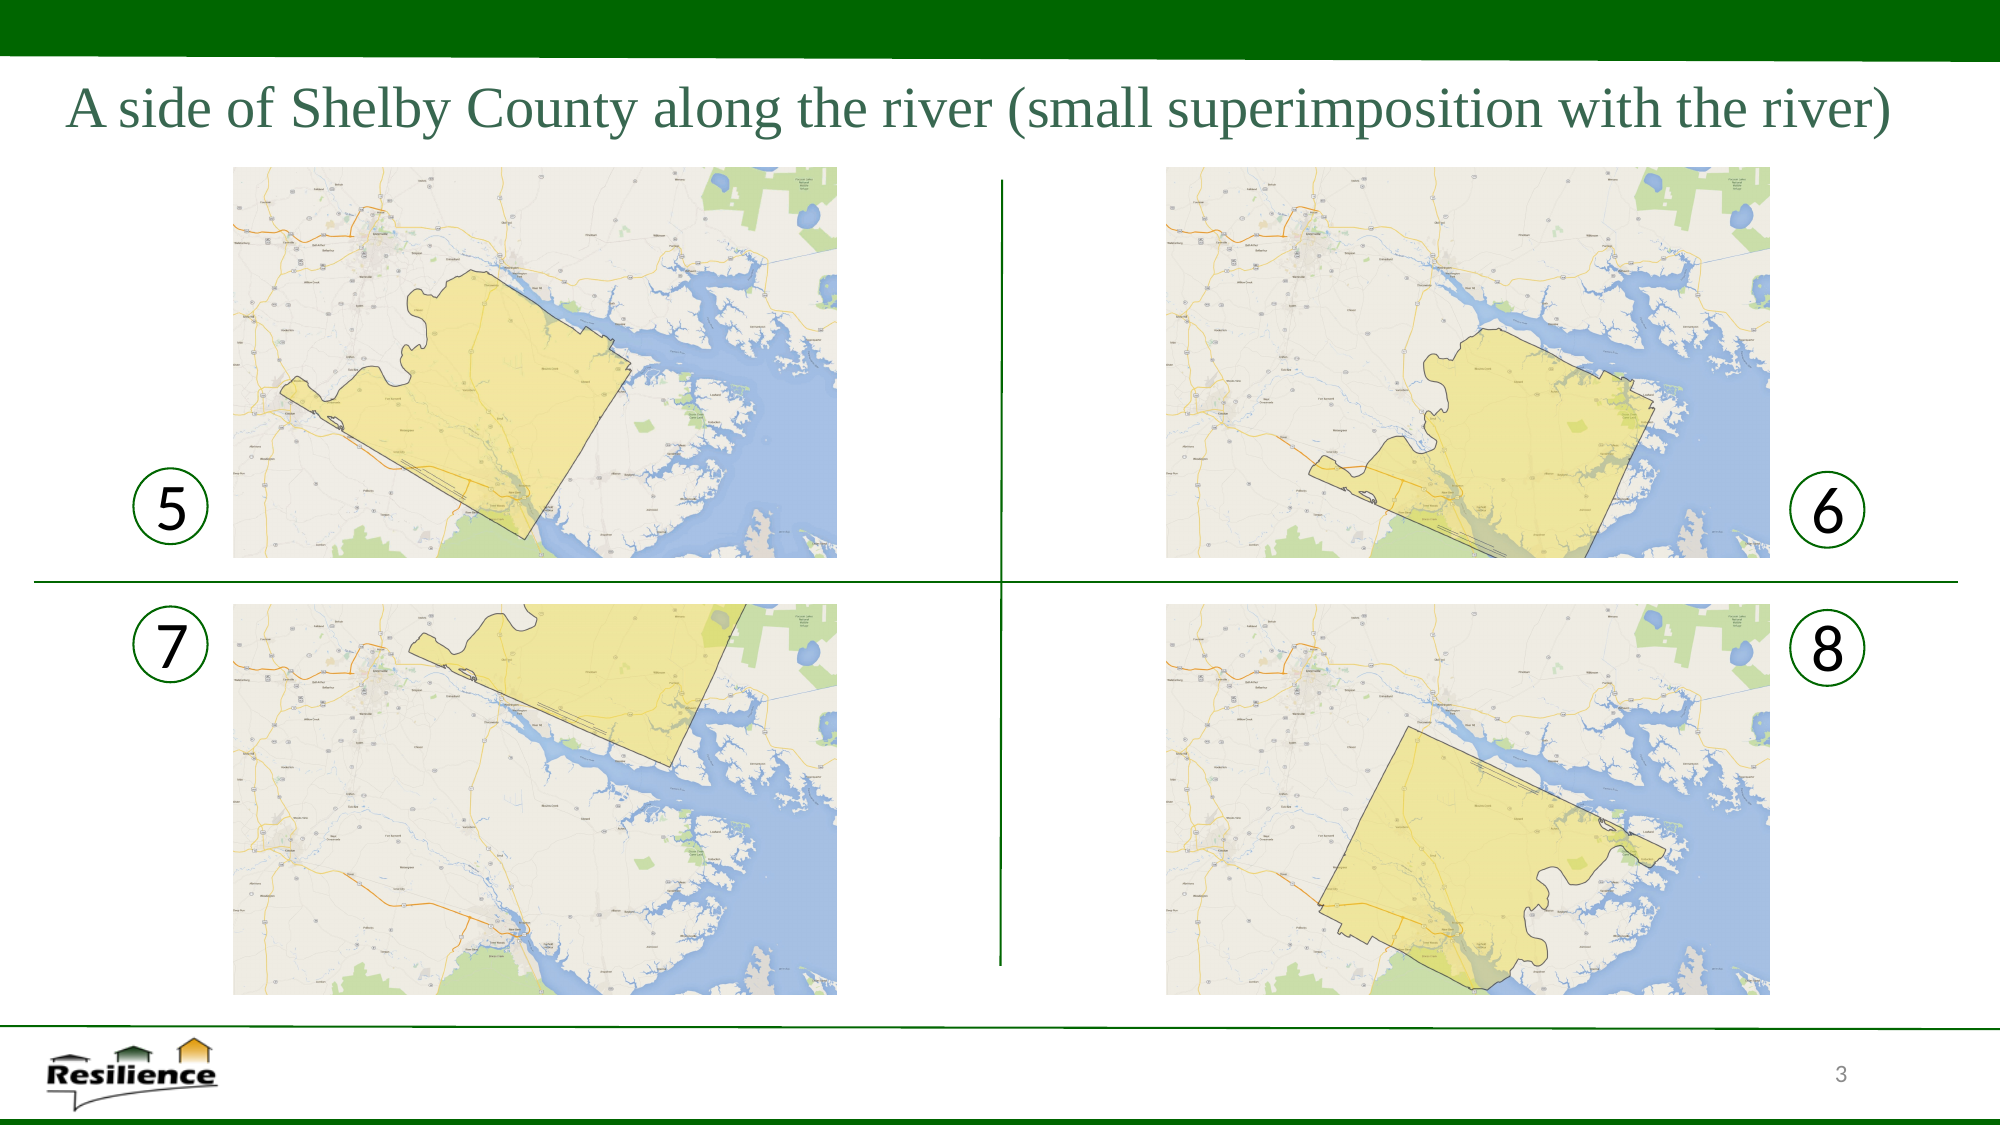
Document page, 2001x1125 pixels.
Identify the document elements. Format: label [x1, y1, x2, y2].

text_box [133, 455, 208, 552]
picture [1166, 604, 1770, 995]
picture [1166, 167, 1770, 558]
picture [233, 167, 837, 558]
picture [233, 604, 837, 995]
text_box [1790, 459, 1865, 556]
text_box [1790, 597, 1865, 694]
text_box [133, 594, 208, 690]
text_box [0, 0, 2000, 1125]
